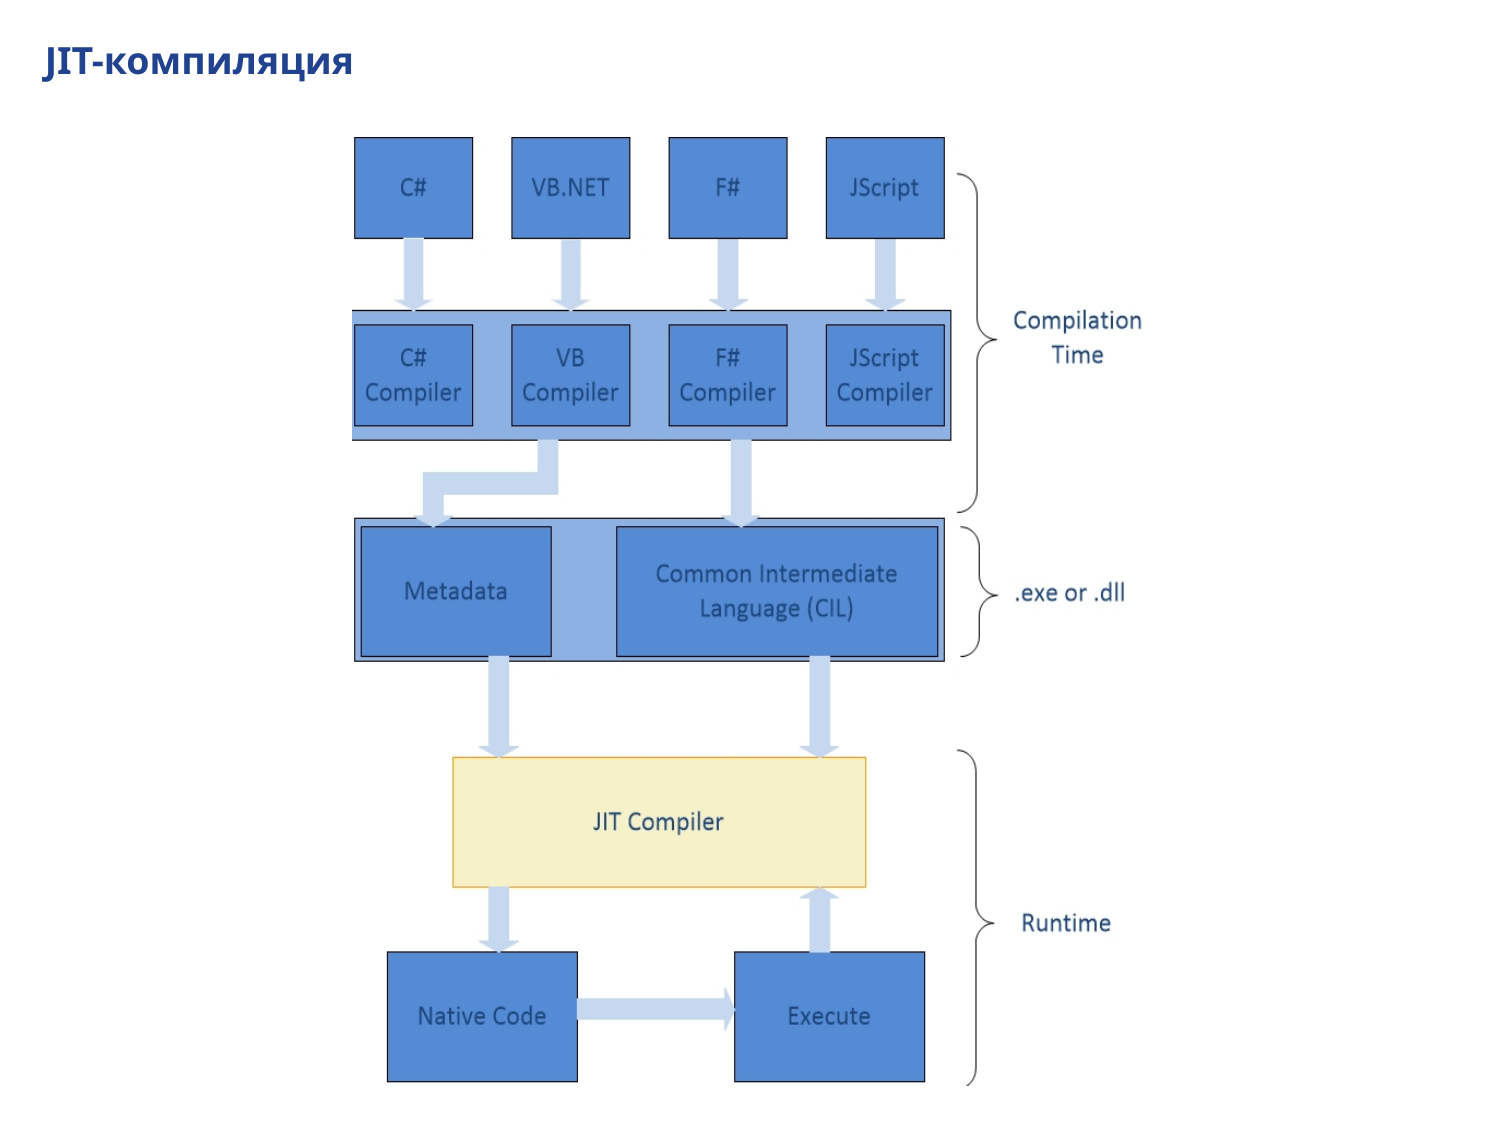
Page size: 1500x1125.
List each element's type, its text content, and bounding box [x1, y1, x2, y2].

title JIT-компиляция [36, 28, 1470, 126]
picture [351, 137, 1148, 1086]
